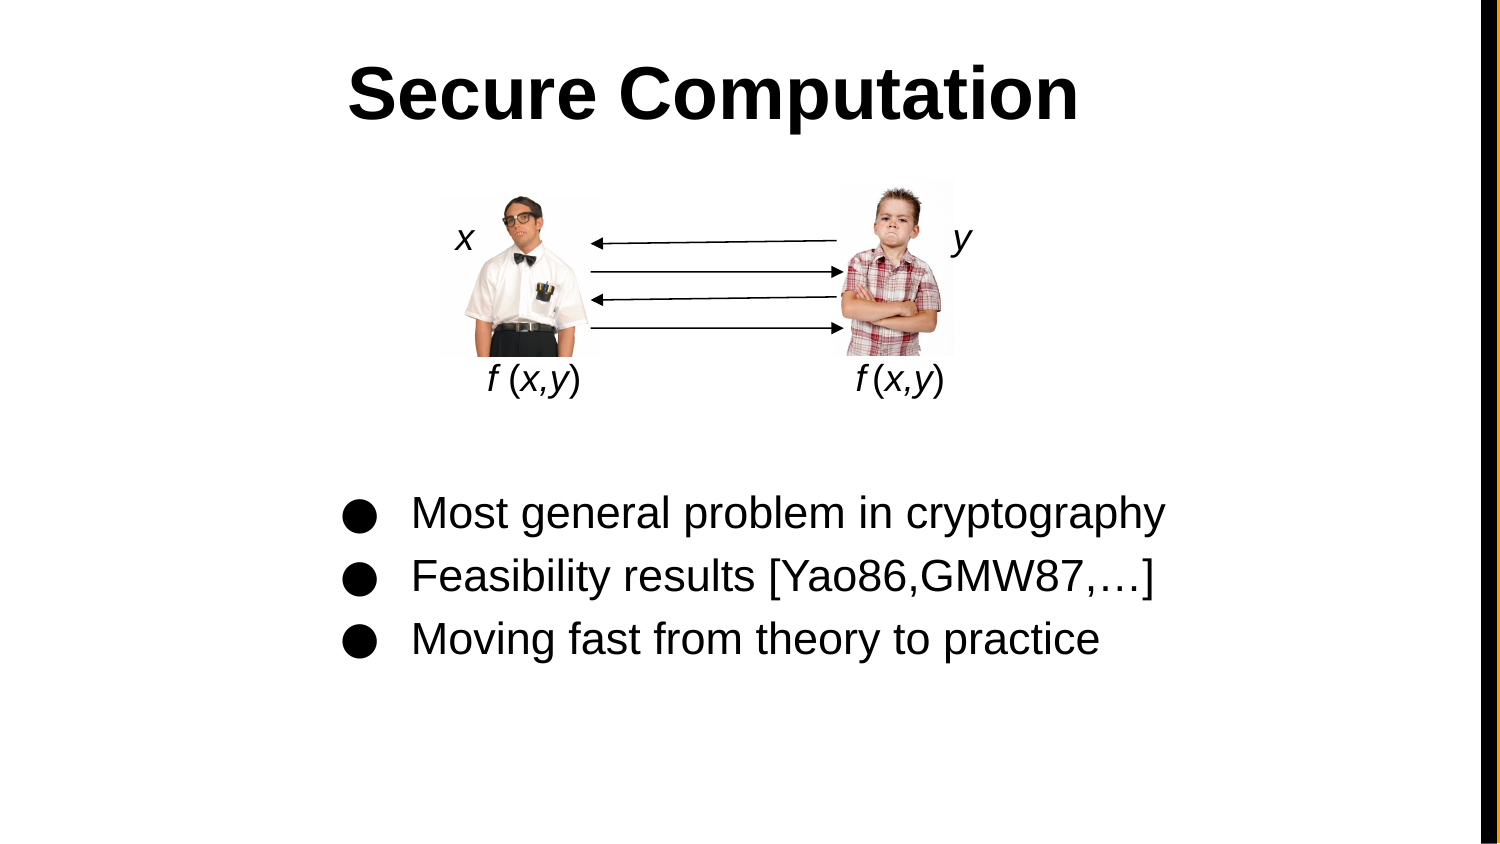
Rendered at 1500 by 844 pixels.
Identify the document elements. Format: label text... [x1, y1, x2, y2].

title Secure Computation [332, 8, 1102, 150]
list Most general problem in cryptography Feasibility results [Yao86,GMW87,…] Moving fast from theory to practice [318, 468, 1191, 704]
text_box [440, 177, 987, 408]
